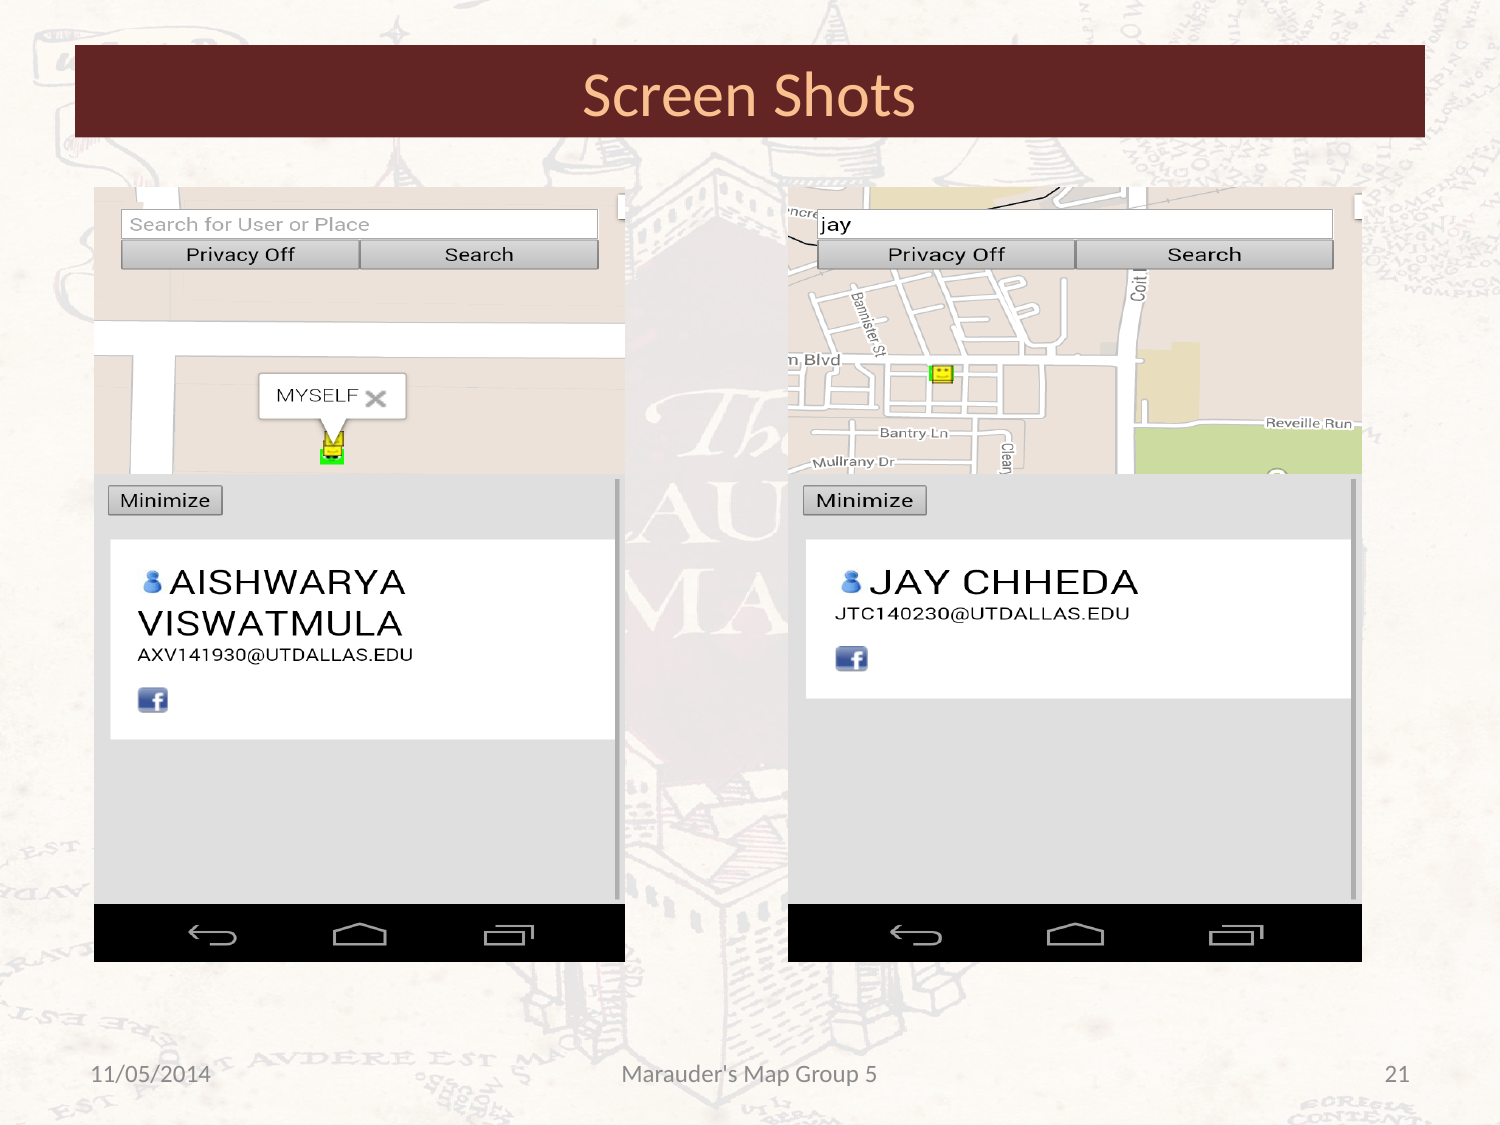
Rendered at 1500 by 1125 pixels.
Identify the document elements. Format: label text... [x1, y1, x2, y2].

title Screen Shots [75, 45, 1425, 138]
picture [788, 187, 1362, 962]
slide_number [75, 1042, 425, 1103]
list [94, 187, 626, 962]
footer Marauder's Map Group 5 [512, 1042, 988, 1103]
slide_number 21 [1074, 1042, 1425, 1103]
